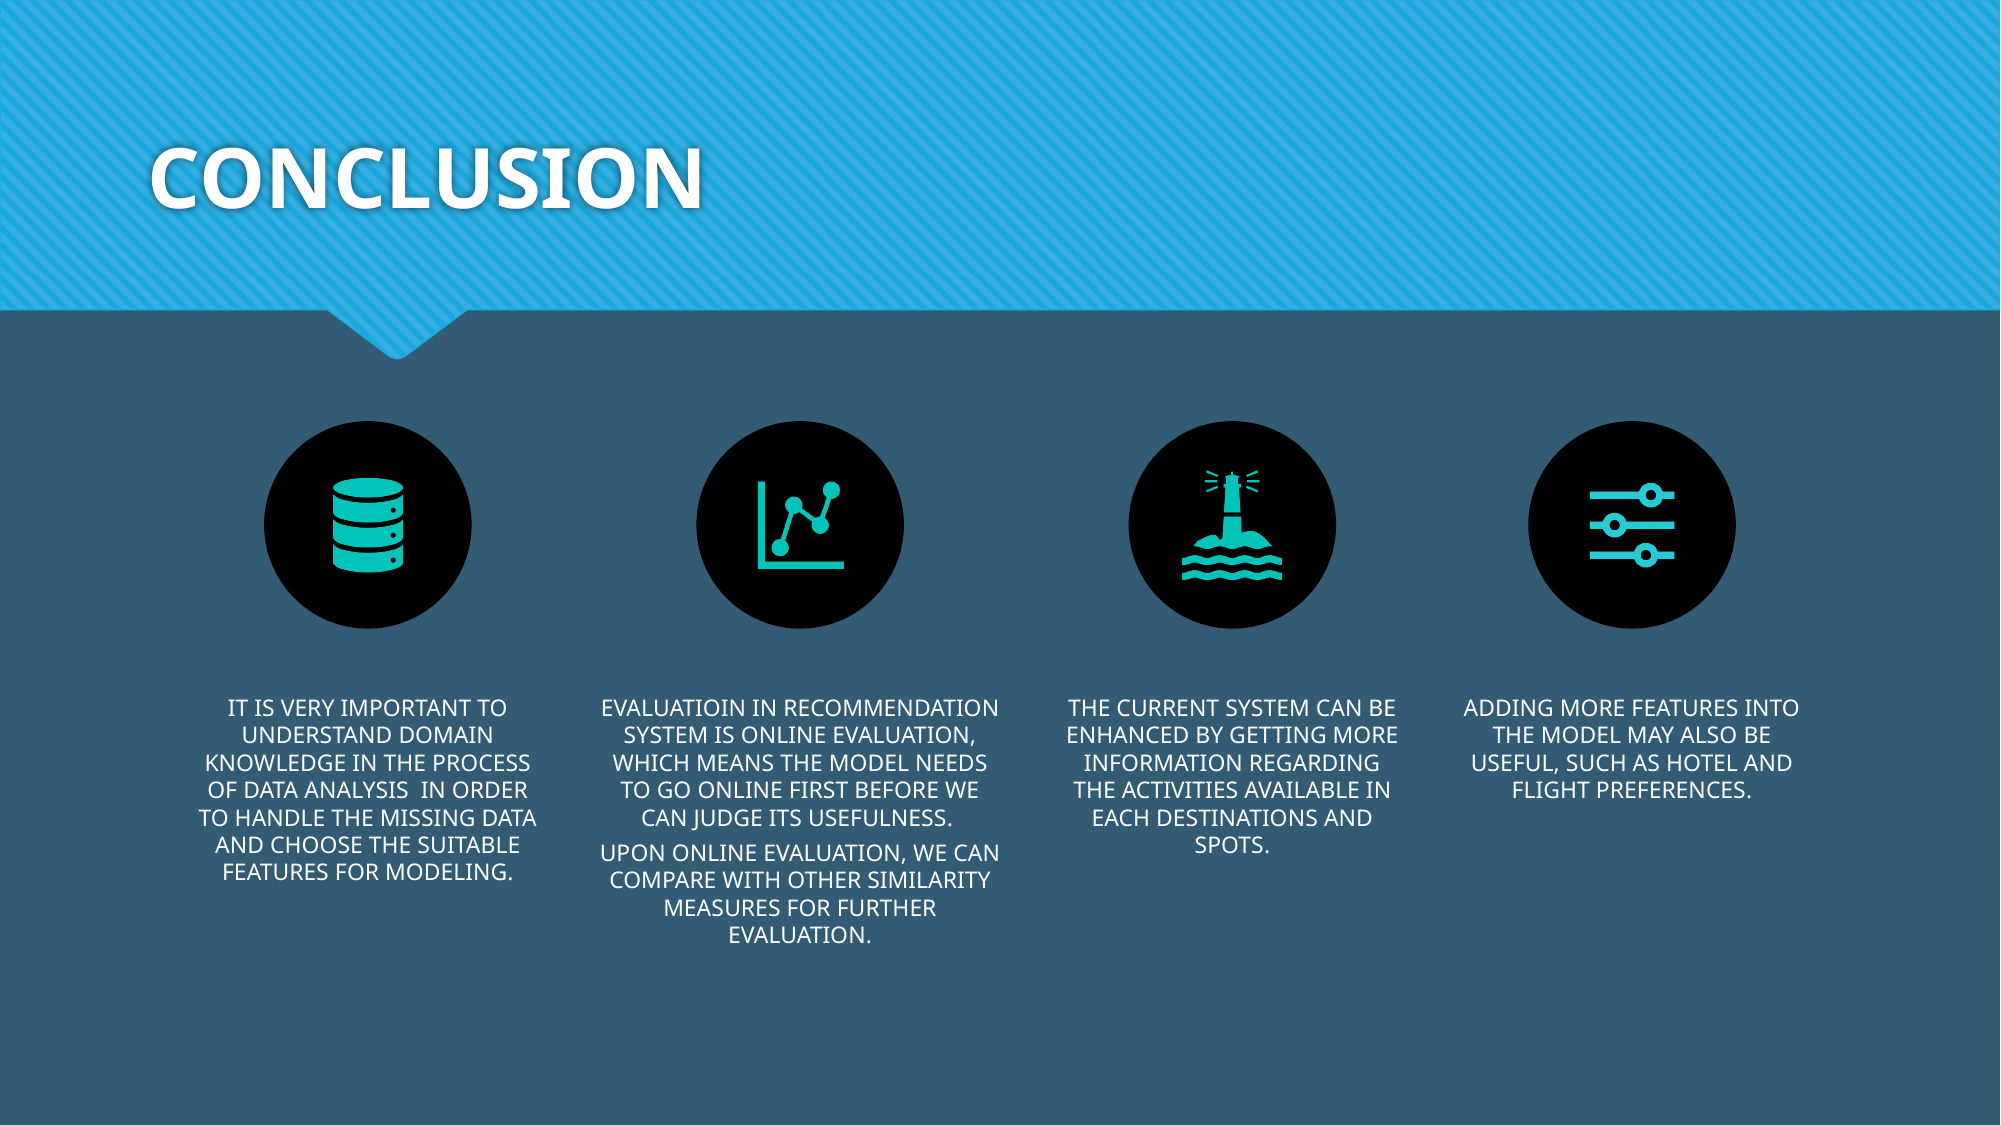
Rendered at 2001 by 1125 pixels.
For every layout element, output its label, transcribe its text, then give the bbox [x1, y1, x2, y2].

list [134, 408, 1866, 962]
title CONCLUSION [132, 73, 1868, 233]
